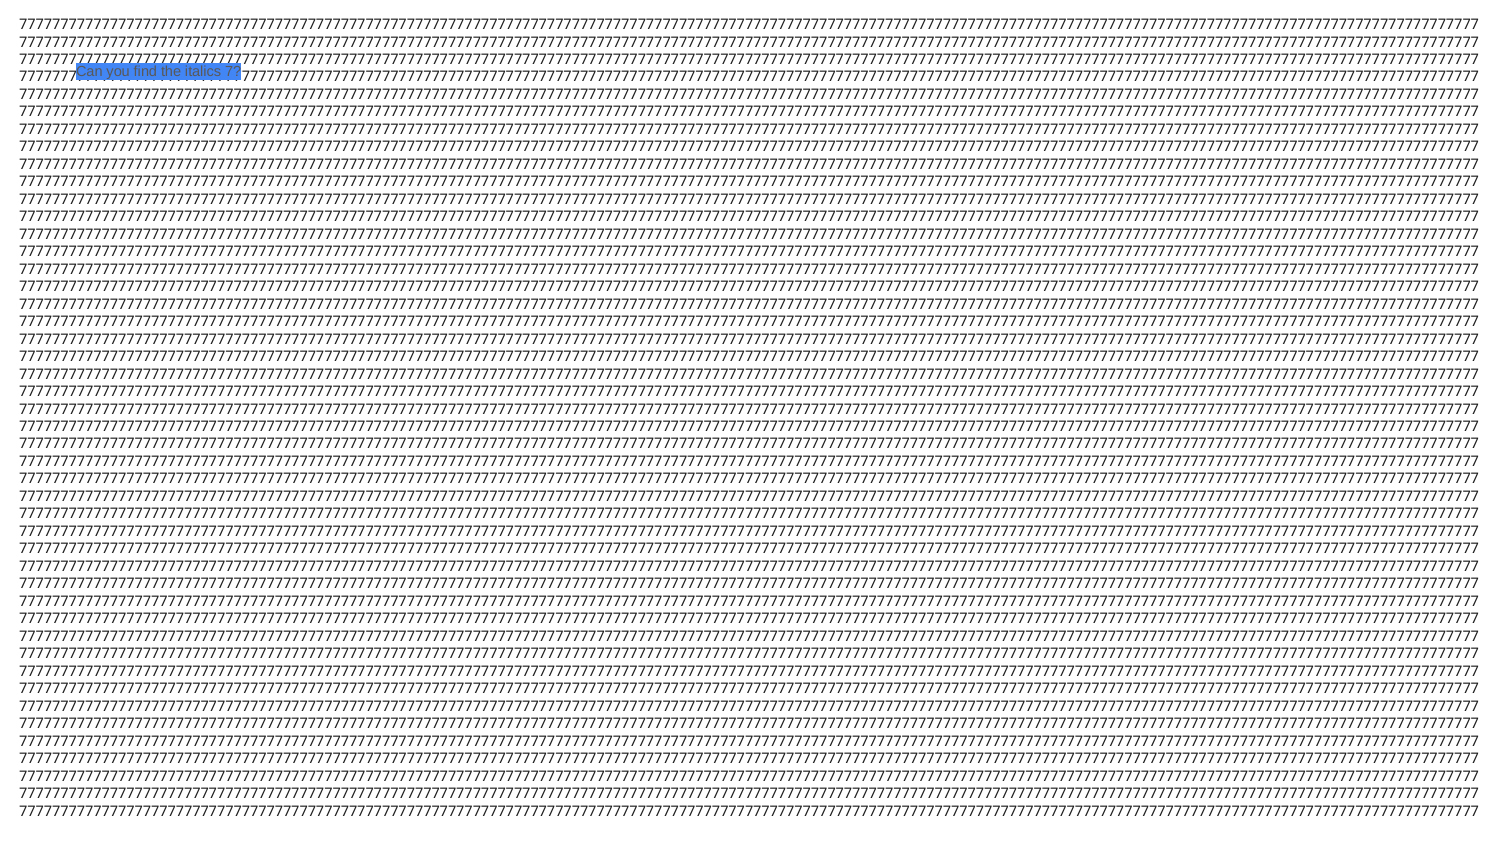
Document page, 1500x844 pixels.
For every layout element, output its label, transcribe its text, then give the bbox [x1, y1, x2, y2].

text_box Can you find the italics 7? [60, 46, 348, 205]
text_box 777777777777777777777777777777777777777777777777777777777777777777777777777777777777777777777777777777777777777777777777777777777777777777777777777777777777777777777777777777777 777777777777777777777777777777777777777777777777777777777777777777777777777777777777777777777777777777777777777777777777777777777777777777777777777777777777777777777777777777777 777777777777777777777777777777777777777777777777777777777777777777777777777777777777777777777777777777777777777777777777777777777777777777777777777777777777777777777777777777777 777777777777777777777777777777777777777777777777777777777777777777777777777777777777777777777777777777777777777777777777777777777777777777777777777777777777777777777777777777777 777777777777777777777777777777777777777777777777777777777777777777777777777777777777777777777777777777777777777777777777777777777777777777777777777777777777777777777777777777777 777777777777777777777777777777777777777777777777777777777777777777777777777777777777777777777777777777777777777777777777777777777777777777777777777777777777777777777777777777777 777777777777777777777777777777777777777777777777777777777777777777777777777777777777777777777777777777777777777777777777777777777777777777777777777777777777777777777777777777777 777777777777777777777777777777777777777777777777777777777777777777777777777777777777777777777777777777777777777777777777777777777777777777777777777777777777777777777777777777777 777777777777777777777777777777777777777777777777777777777777777777777777777777777777777777777777777777777777777777777777777777777777777777777777777777777777777777777777777777777 777777777777777777777777777777777777777777777777777777777777777777777777777777777777777777777777777777777777777777777777777777777777777777777777777777777777777777777777777777777 777777777777777777777777777777777777777777777777777777777777777777777777777777777777777777777777777777777777777777777777777777777777777777777777777777777777777777777777777777777 777777777777777777777777777777777777777777777777777777777777777777777777777777777777777777777777777777777777777777777777777777777777777777777777777777777777777777777777777777777 777777777777777777777777777777777777777777777777777777777777777777777777777777777777777777777777777777777777777777777777777777777777777777777777777777777777777777777777777777777 777777777777777777777777777777777777777777777777777777777777777777777777777777777777777777777777777777777777777777777777777777777777777777777777777777777777777777777777777777777 777777777777777777777777777777777777777777777777777777777777777777777777777777777777777777777777777777777777777777777777777777777777777777777777777777777777777777777777777777777 777777777777777777777777777777777777777777777777777777777777777777777777777777777777777777777777777777777777777777777777777777777777777777777777777777777777777777777777777777777 777777777777777777777777777777777777777777777777777777777777777777777777777777777777777777777777777777777777777777777777777777777777777777777777777777777777777777777777777777777 777777777777777777777777777777777777777777777777777777777777777777777777777777777777777777777777777777777777777777777777777777777777777777777777777777777777777777777777777777777 777777777777777777777777777777777777777777777777777777777777777777777777777777777777777777777777777777777777777777777777777777777777777777777777777777777777777777777777777777777 777777777777777777777777777777777777777777777777777777777777777777777777777777777777777777777777777777777777777777777777777777777777777777777777777777777777777777777777777777777 777777777777777777777777777777777777777777777777777777777777777777777777777777777777777777777777777777777777777777777777777777777777777777777777777777777777777777777777777777777 777777777777777777777777777777777777777777777777777777777777777777777777777777777777777777777777777777777777777777777777777777777777777777777777777777777777777777777777777777777 777777777777777777777777777777777777777777777777777777777777777777777777777777777777777777777777777777777777777777777777777777777777777777777777777777777777777777777777777777777 777777777777777777777777777777777777777777777777777777777777777777777777777777777777777777777777777777777777777777777777777777777777777777777777777777777777777777777777777777777 777777777777777777777777777777777777777777777777777777777777777777777777777777777777777777777777777777777777777777777777777777777777777777777777777777777777777777777777777777777 777777777777777777777777777777777777777777777777777777777777777777777777777777777777777777777777777777777777777777777777777777777777777777777777777777777777777777777777777777777 777777777777777777777777777777777777777777777777777777777777777777777777777777777777777777777777777777777777777777777777777777777777777777777777777777777777777777777777777777777 777777777777777777777777777777777777777777777777777777777777777777777777777777777777777777777777777777777777777777777777777777777777777777777777777777777777777777777777777777777 777777777777777777777777777777777777777777777777777777777777777777777777777777777777777777777777777777777777777777777777777777777777777777777777777777777777777777777777777777777 777777777777777777777777777777777777777777777777777777777777777777777777777777777777777777777777777777777777777777777777777777777777777777777777777777777777777777777777777777777 777777777777777777777777777777777777777777777777777777777777777777777777777777777777777777777777777777777777777777777777777777777777777777777777777777777777777777777777777777777 777777777777777777777777777777777777777777777777777777777777777777777777777777777777777777777777777777777777777777777777777777777777777777777777777777777777777777777777777777777 777777777777777777777777777777777777777777777777777777777777777777777777777777777777777777777777777777777777777777777777777777777777777777777777777777777777777777777777777777777 777777777777777777777777777777777777777777777777777777777777777777777777777777777777777777777777777777777777777777777777777777777777777777777777777777777777777777777777777777777 777777777777777777777777777777777777777777777777777777777777777777777777777777777777777777777777777777777777777777777777777777777777777777777777777777777777777777777777777777777 777777777777777777777777777777777777777777777777777777777777777777777777777777777777777777777777777777777777777777777777777777777777777777777777777777777777777777777777777777777 777777777777777777777777777777777777777777777777777777777777777777777777777777777777777777777777777777777777777777777777777777777777777777777777777777777777777777777777777777777 777777777777777777777777777777777777777777777777777777777777777777777777777777777777777777777777777777777777777777777777777777777777777777777777777777777777777777777777777777777 777777777777777777777777777777777777777777777777777777777777777777777777777777777777777777777777777777777777777777777777777777777777777777777777777777777777777777777777777777777 777777777777777777777777777777777777777777777777777777777777777777777777777777777777777777777777777777777777777777777777777777777777777777777777777777777777777777777777777777777 777777777777777777777777777777777777777777777777777777777777777777777777777777777777777777777777777777777777777777777777777777777777777777777777777777777777777777777777777777777 777777777777777777777777777777777777777777777777777777777777777777777777777777777777777777777777777777777777777777777777777777777777777777777777777777777777777777777777777777777 777777777777777777777777777777777777777777777777777777777777777777777777777777777777777777777777777777777777777777777777777777777777777777777777777777777777777777777777777777777 777777777777777777777777777777777777777777777777777777777777777777777777777777777777777777777777777777777777777777777777777777777777777777777777777777777777777777777777777777777 777777777777777777777777777777777777777777777777777777777777777777777777777777777777777777777777777777777777777777777777777777777777777777777777777777777777777777777777777777777 777777777777777777777777777777777777777777777777777777777777777777777777777777777777777777777777777777777777777777777777777777777777777777777777777777777777777777777777777777777 [4, 0, 1496, 844]
